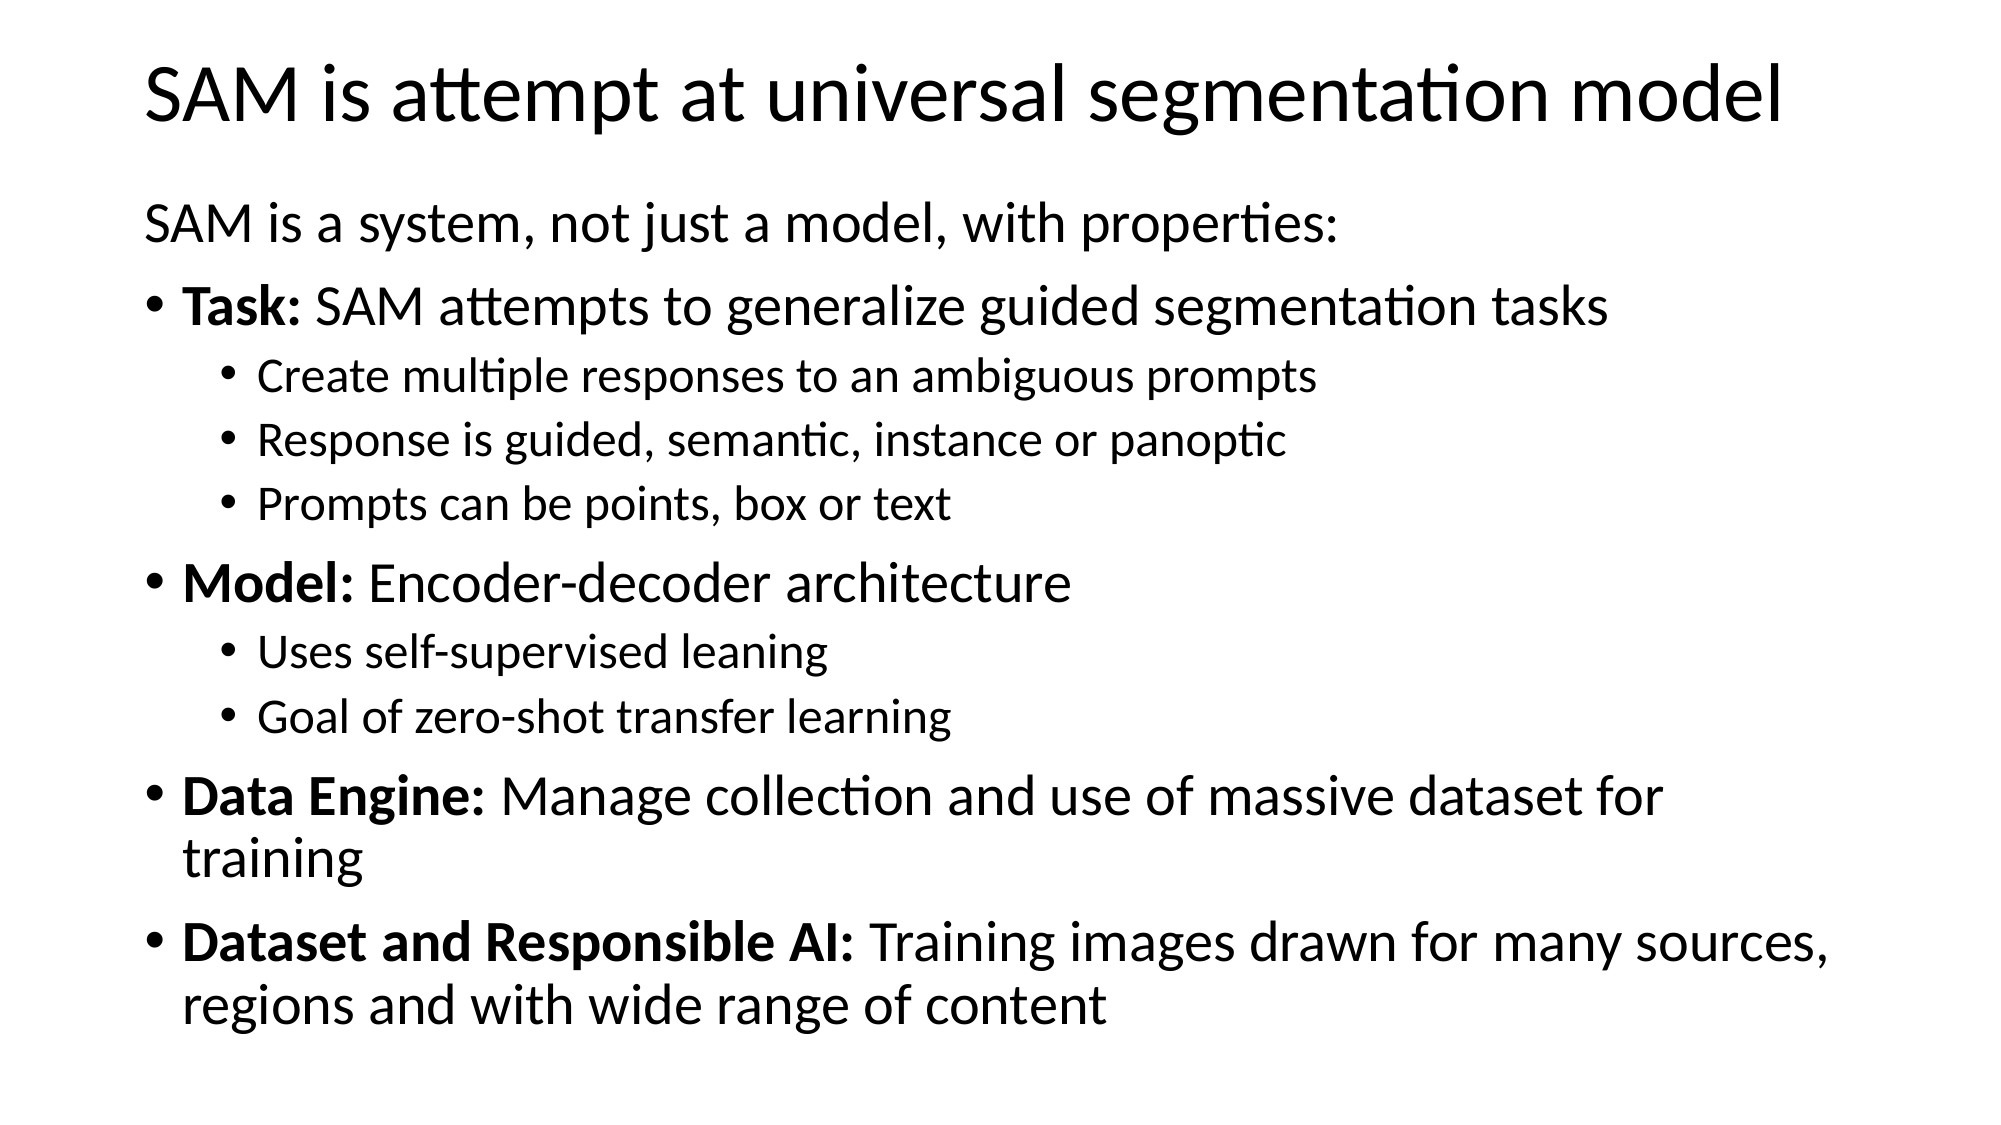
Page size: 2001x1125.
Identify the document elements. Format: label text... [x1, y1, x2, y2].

list SAM is a system, not just a model, with properties: Task: SAM attempts to generalize guided segmentation tasks Create multiple responses to an ambiguous prompts Response is guided, semantic, instance or panoptic Prompts can be points, box or text Model: Encoder-decoder architecture Uses self-supervised leaning Goal of zero-shot transfer learning Data Engine: Manage collection and use of massive dataset for training Dataset and Responsible AI: Training images drawn for many sources, regions and with wide range of content [129, 184, 1855, 1102]
title SAM is attempt at universal segmentation model [129, 22, 1855, 166]
